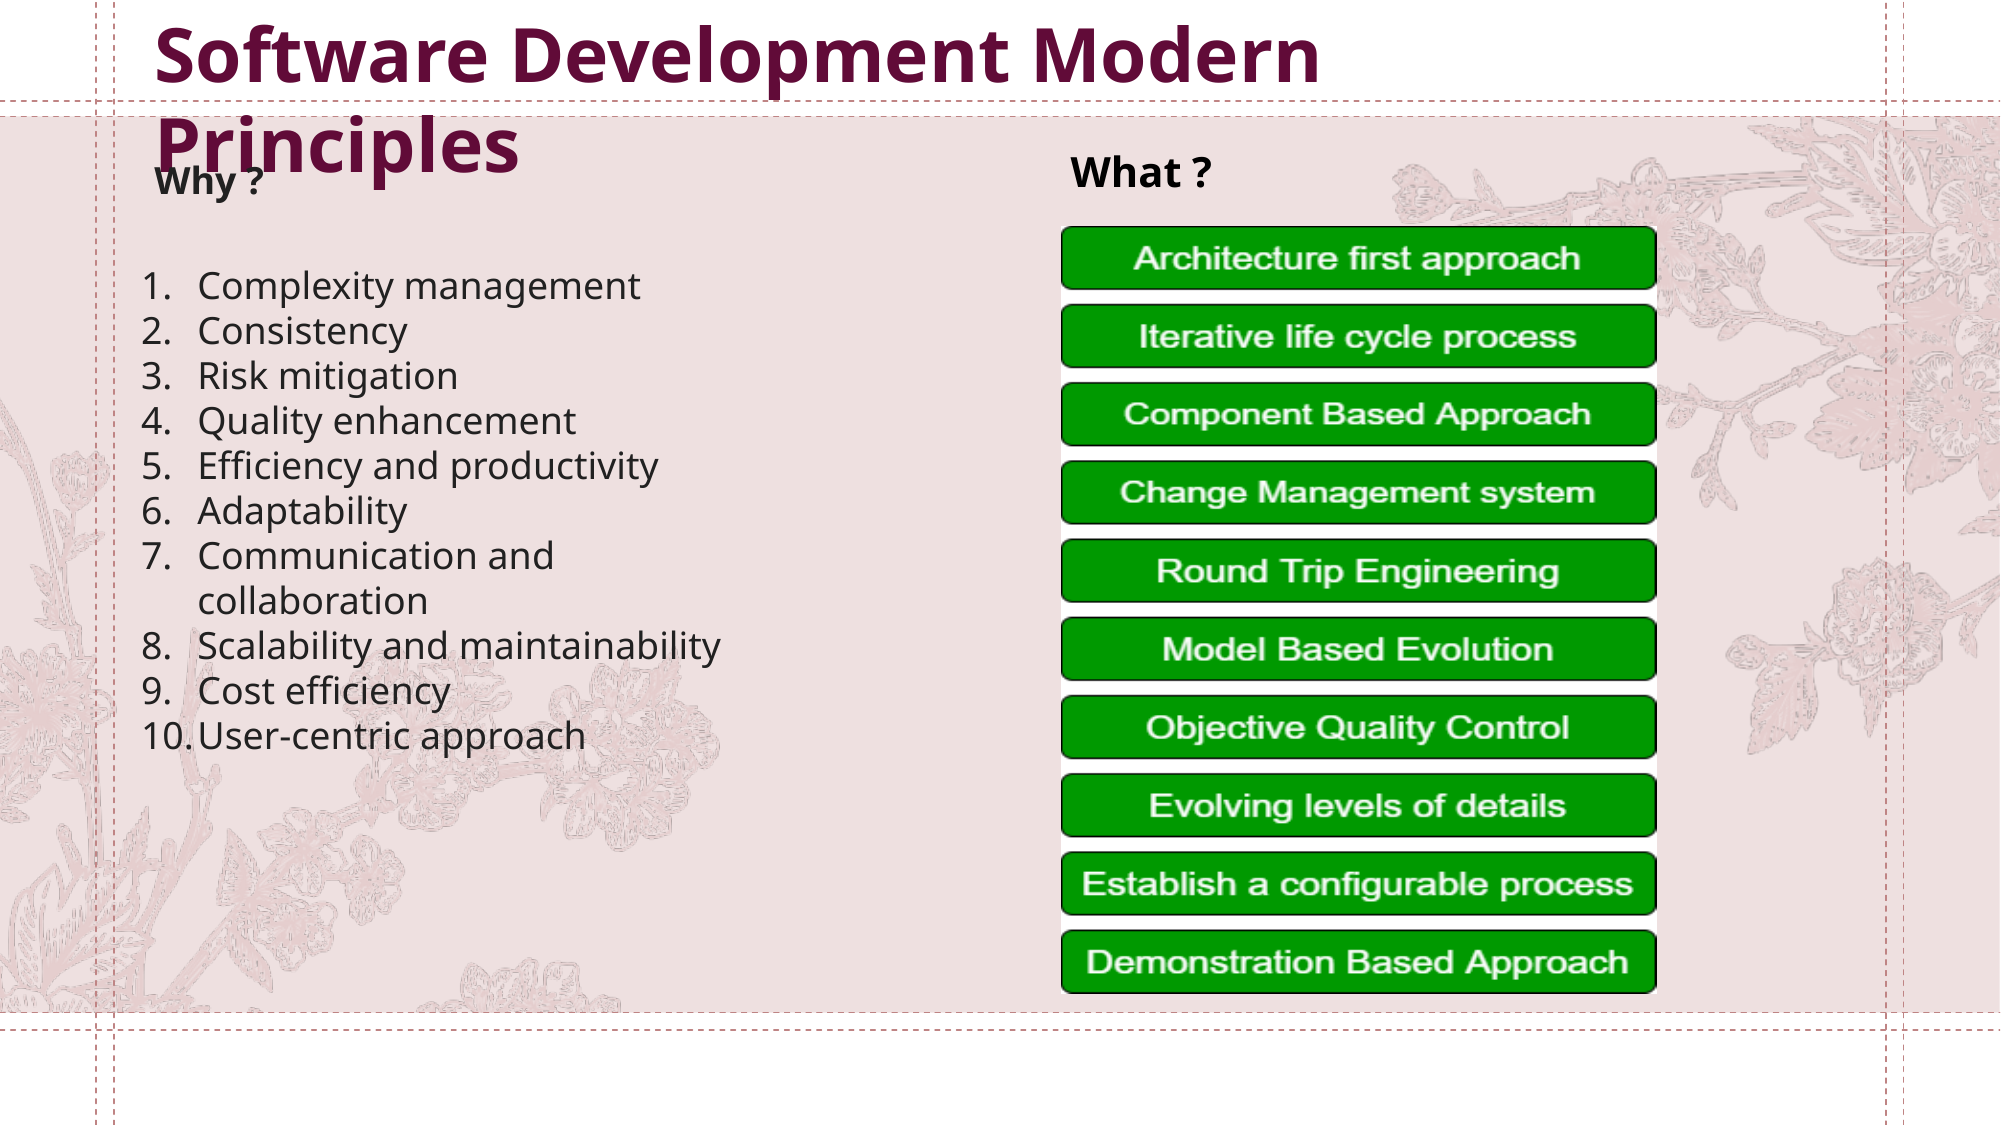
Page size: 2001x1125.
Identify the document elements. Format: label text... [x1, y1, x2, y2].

text_box What ? [1055, 138, 1414, 204]
picture [0, 297, 778, 1013]
text_box Software Development Modern Principles [139, 0, 1488, 195]
text_box Why ? [139, 149, 438, 210]
text_box Complexity management Consistency Risk mitigation Quality enhancement Efficiency and productivity Adaptability Communication and collaboration Scalability and maintainability Cost efficiency User-centric approach [126, 254, 784, 765]
picture [1061, 116, 2000, 994]
